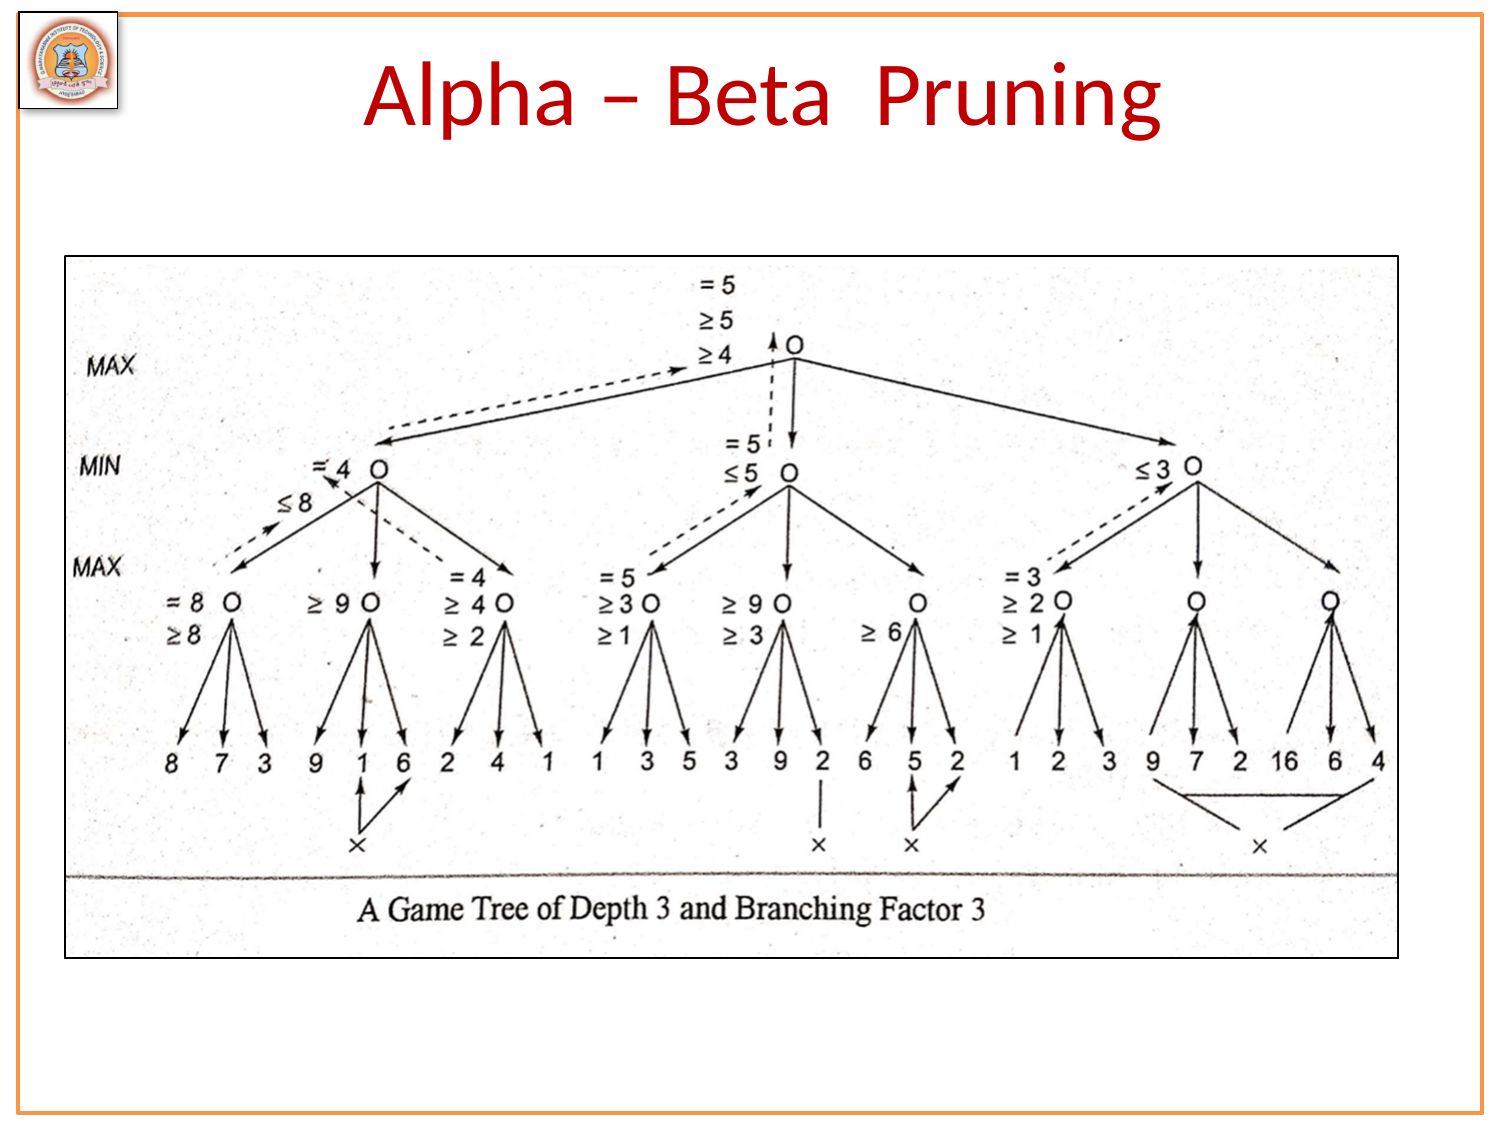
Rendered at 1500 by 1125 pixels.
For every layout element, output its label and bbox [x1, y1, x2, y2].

text_box [17, 12, 1483, 1114]
